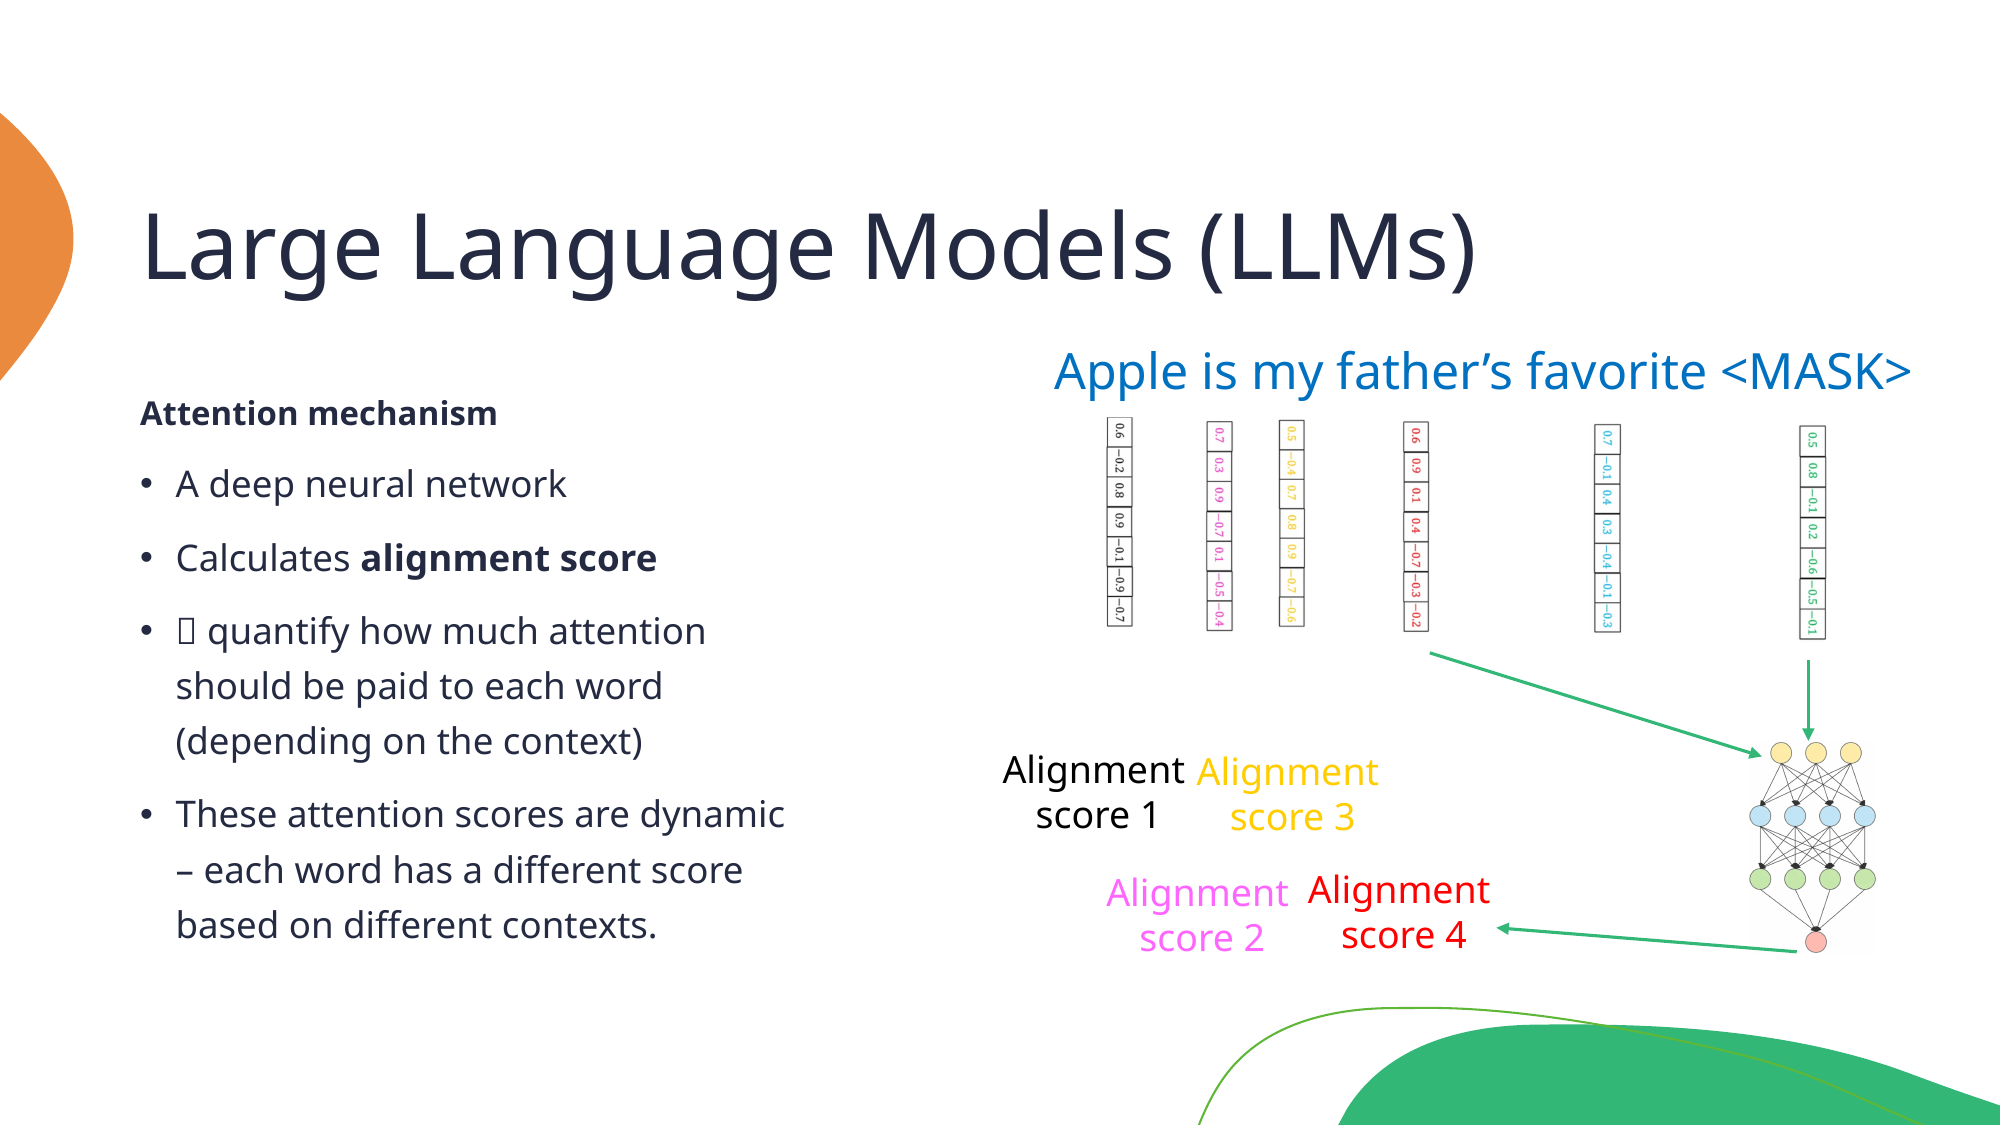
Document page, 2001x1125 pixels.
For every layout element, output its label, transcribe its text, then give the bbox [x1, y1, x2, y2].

text_box Alignment score 4 [1278, 858, 1530, 964]
text_box Apple is my father’s favorite <MASK> [1039, 332, 1929, 407]
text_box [1496, 927, 1797, 952]
list Attention mechanism A deep neural network Calculates alignment score  quantify how much attention should be paid to each word (depending on the context) These attention scores are dynamic – each word has a different score based on different contexts. [125, 375, 804, 1000]
text_box Alignment score 2 [1076, 861, 1329, 967]
text_box Alignment score 1 [987, 738, 1210, 844]
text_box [1429, 652, 1762, 757]
text_box Alignment score 3 [1166, 740, 1419, 846]
title Large Language Models (LLMs) [125, 125, 1875, 375]
picture [1705, 741, 1918, 954]
picture [1012, 418, 1922, 642]
